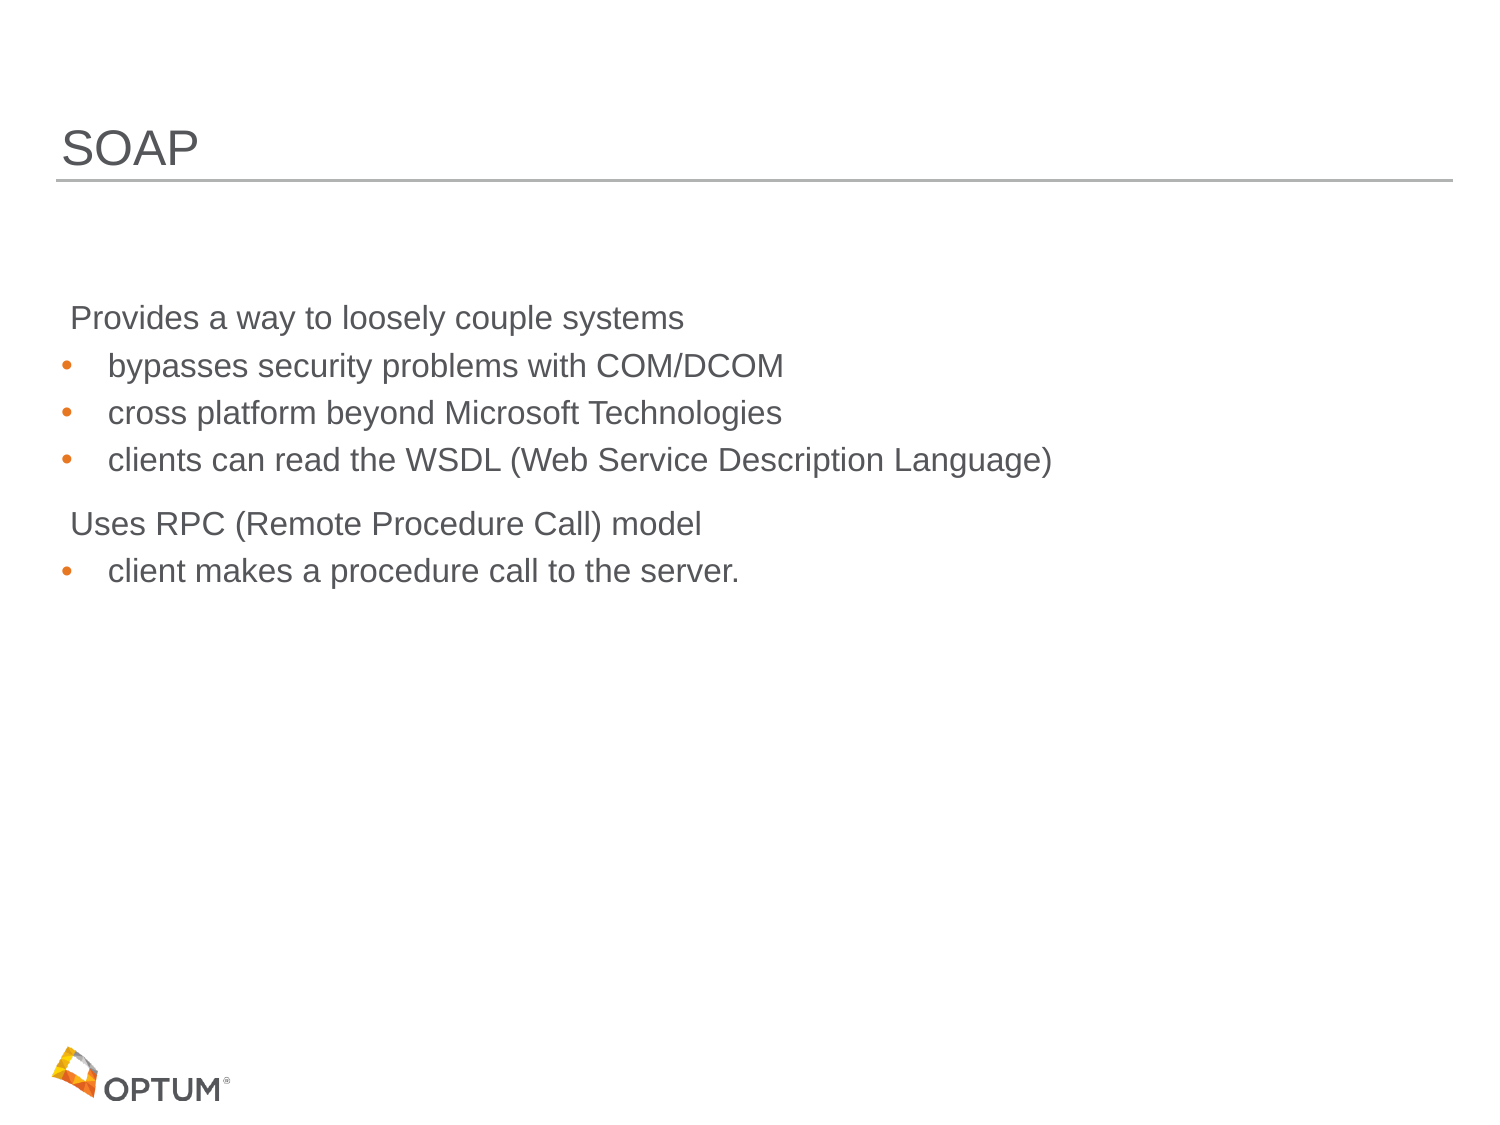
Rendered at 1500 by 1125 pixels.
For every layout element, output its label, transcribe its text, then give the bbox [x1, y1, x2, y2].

list Provides a way to loosely couple systems bypasses security problems with COM/DCOM cross platform beyond Microsoft Technologies clients can read the WSDL (Web Service Description Language) Uses RPC (Remote Procedure Call) model client makes a procedure call to the server. [60, 299, 1454, 968]
picture [50, 1044, 231, 1101]
title SOAP [60, 0, 1454, 177]
